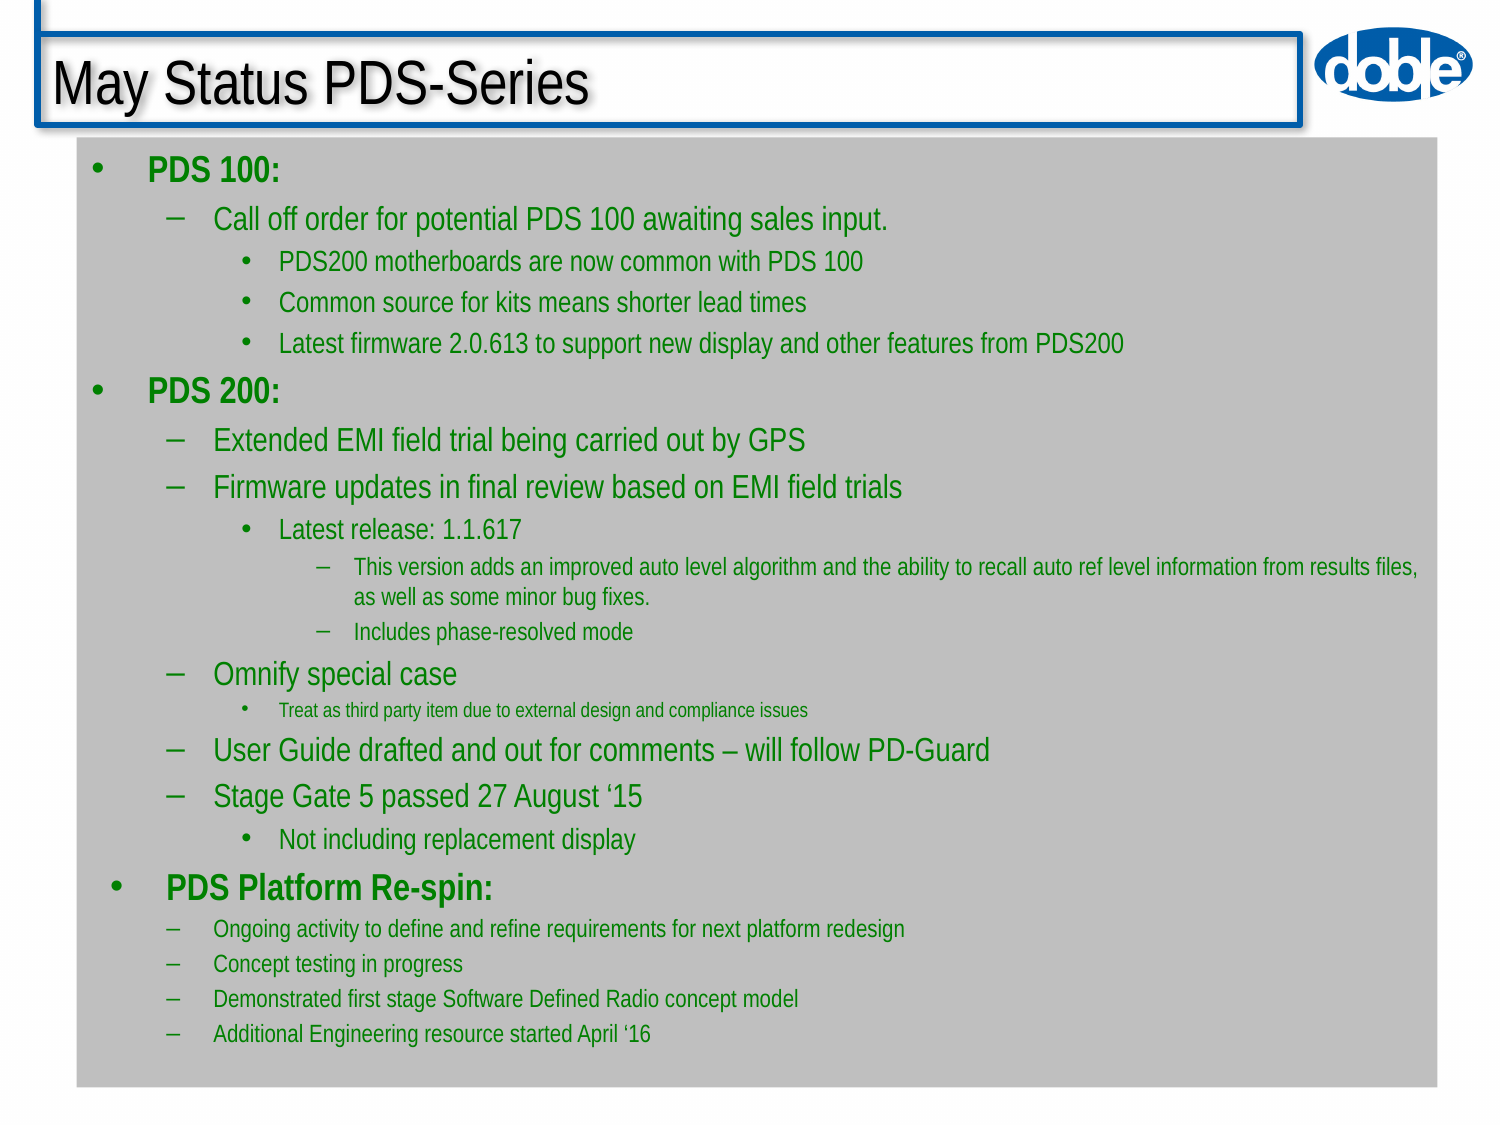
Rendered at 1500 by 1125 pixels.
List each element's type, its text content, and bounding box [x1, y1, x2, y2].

list PDS 100: Call off order for potential PDS 100 awaiting sales input. PDS200 motherboards are now common with PDS 100 Common source for kits means shorter lead times Latest firmware 2.0.613 to support new display and other features from PDS200 PDS 200: Extended EMI field trial being carried out by GPS Firmware updates in final review based on EMI field trials Latest release: 1.1.617 This version adds an improved auto level algorithm and the ability to recall auto ref level information from results files, as well as some minor bug fixes. Includes phase-resolved mode Omnify special case Treat as third party item due to external design and compliance issues User Guide drafted and out for comments – will follow PD-Guard Stage Gate 5 passed 27 August ‘15 Not including replacement display PDS Platform Re-spin: Ongoing activity to define and refine requirements for next platform redesign Concept testing in progress Demonstrated first stage Software Defined Radio concept model Additional Engineering resource started April ‘16 [76, 137, 1438, 1088]
title May Status PDS-Series [34, 31, 1303, 128]
picture [0, 0, 1500, 1125]
